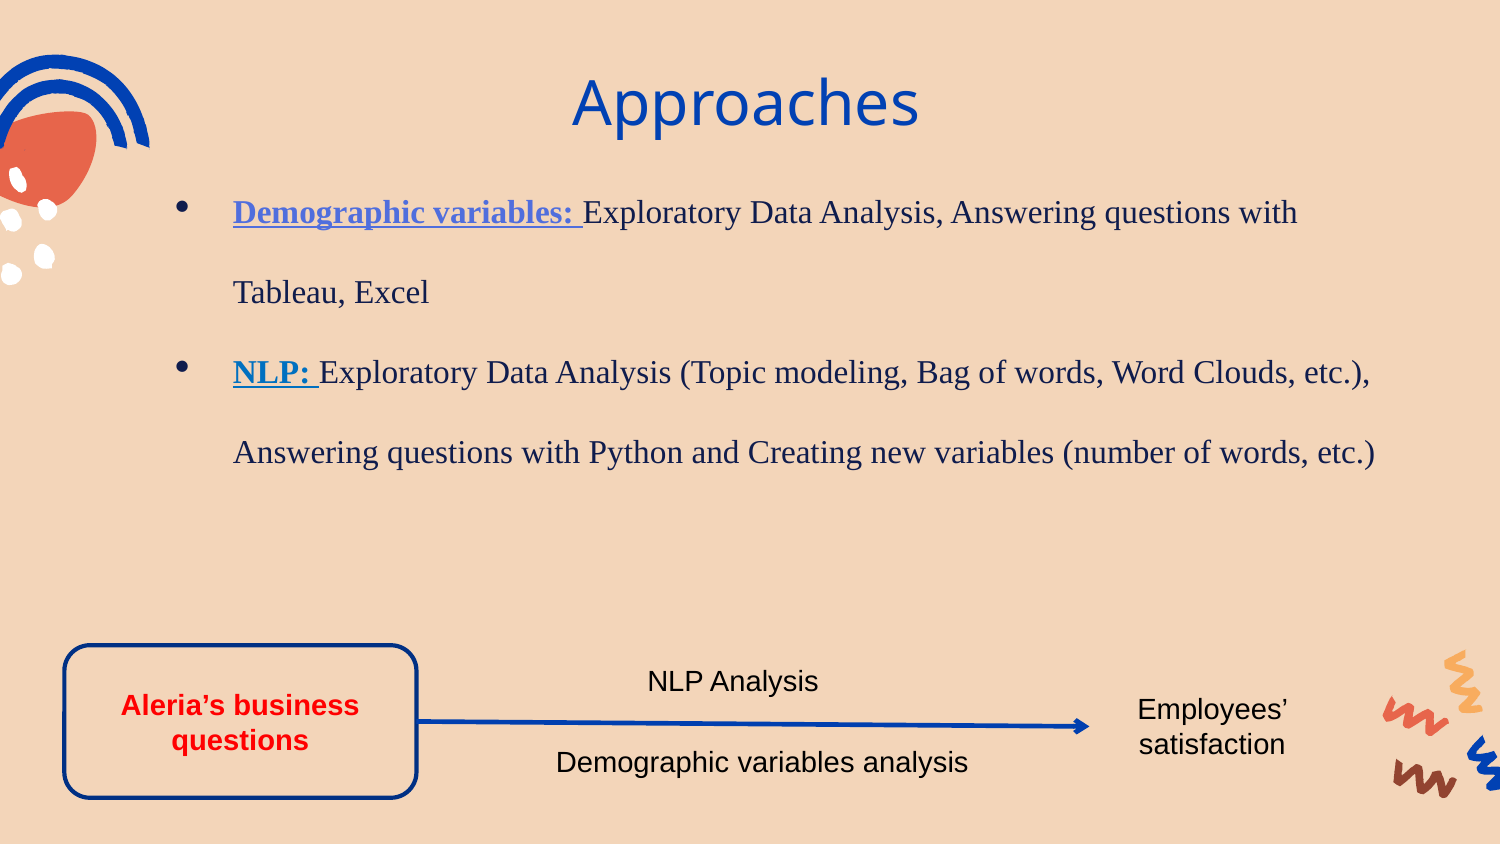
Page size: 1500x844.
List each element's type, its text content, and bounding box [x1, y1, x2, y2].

text_box Employees’ satisfaction [1084, 683, 1340, 768]
text_box Demographic variables analysis [539, 736, 994, 786]
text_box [416, 721, 1090, 727]
text_box NLP Analysis [632, 654, 852, 705]
title Approaches [109, 48, 1383, 142]
list Demographic variables: Exploratory Data Analysis, Answering questions with Tableau, Excel NLP: Exploratory Data Analysis (Topic modeling, Bag of words, Word Clouds, etc.), Answering questions with Python and Creating new variables (number of words, etc.) [161, 135, 1415, 592]
text_box Aleria’s business questions [62, 643, 419, 800]
